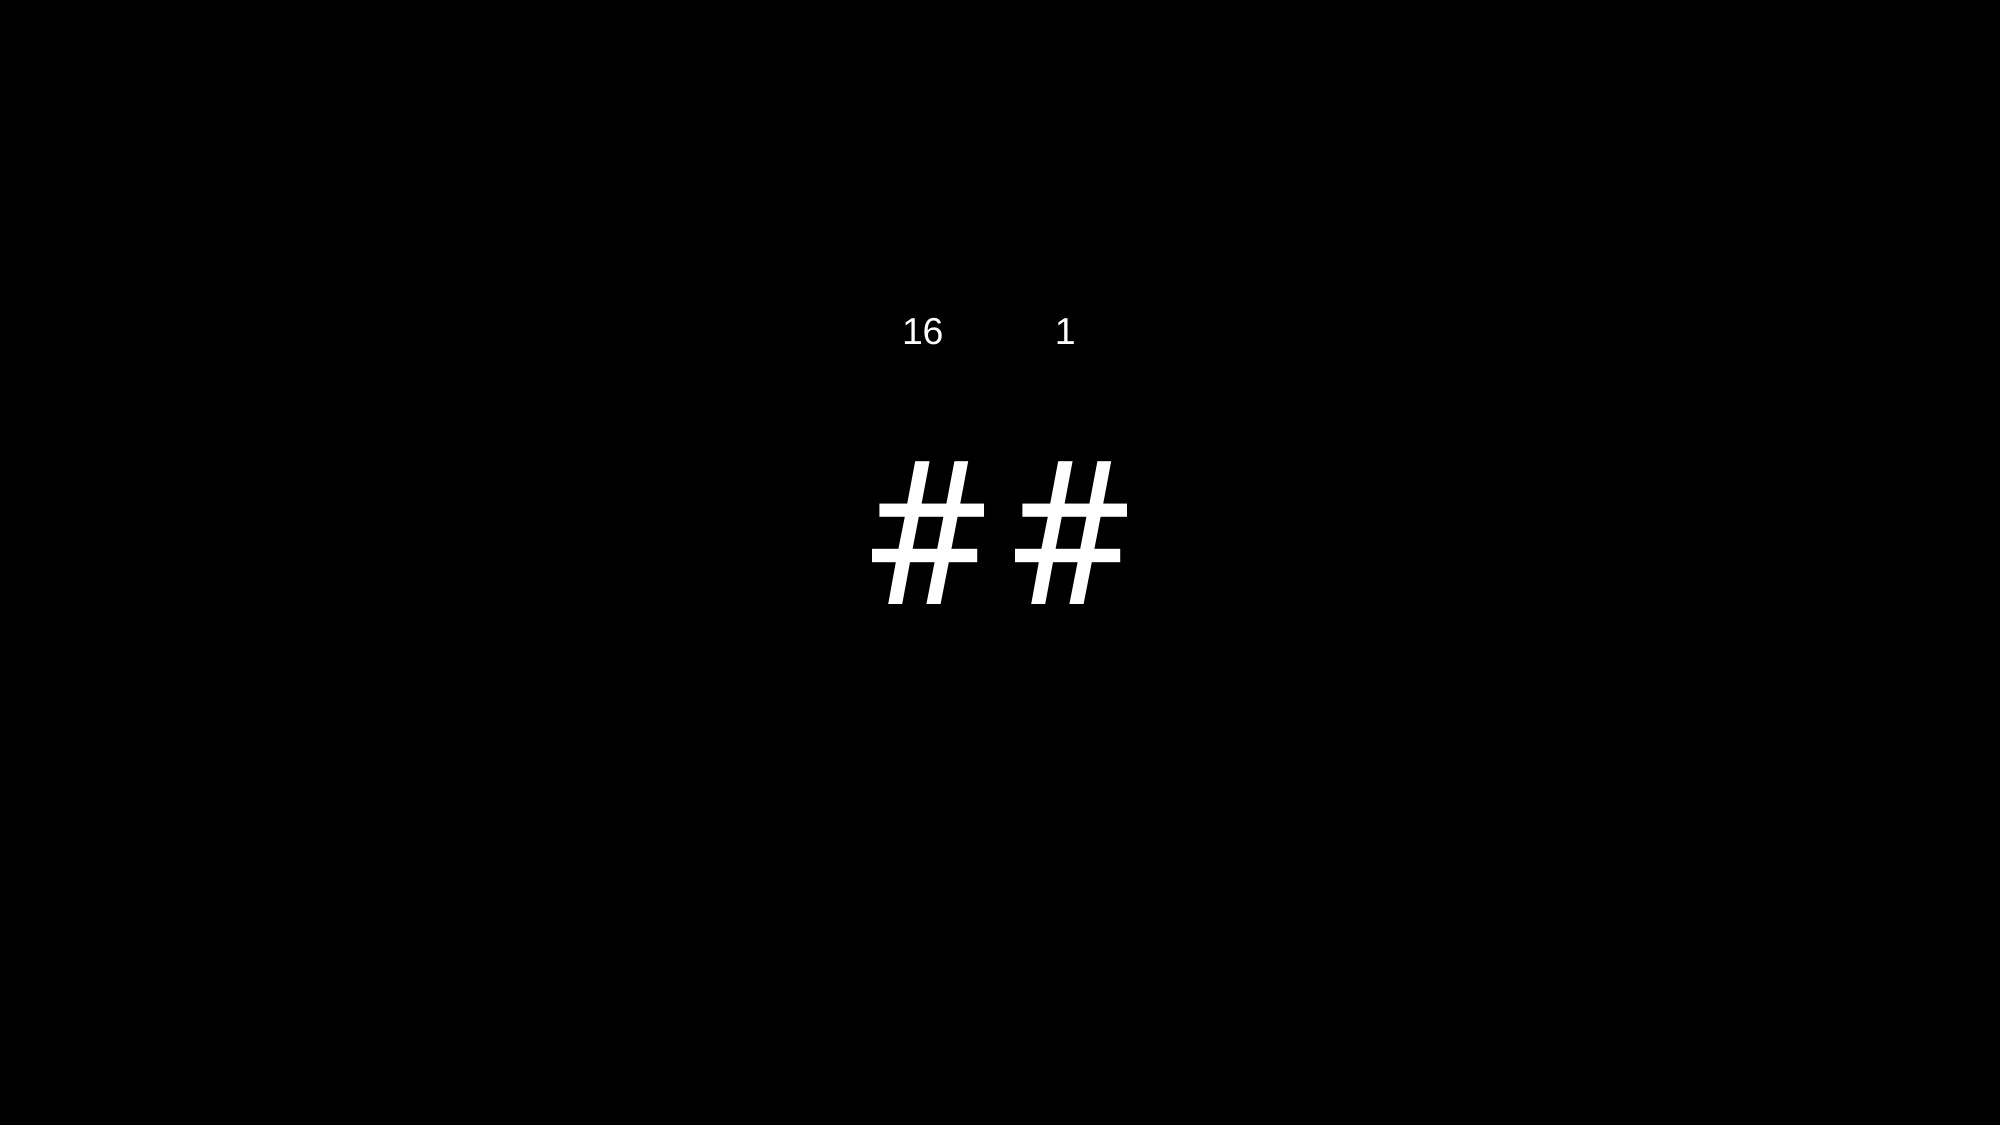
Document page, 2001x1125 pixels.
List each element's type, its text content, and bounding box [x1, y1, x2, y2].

text_box # # [0, 389, 2000, 736]
text_box 1 [985, 291, 1145, 390]
text_box 16 [843, 291, 985, 390]
